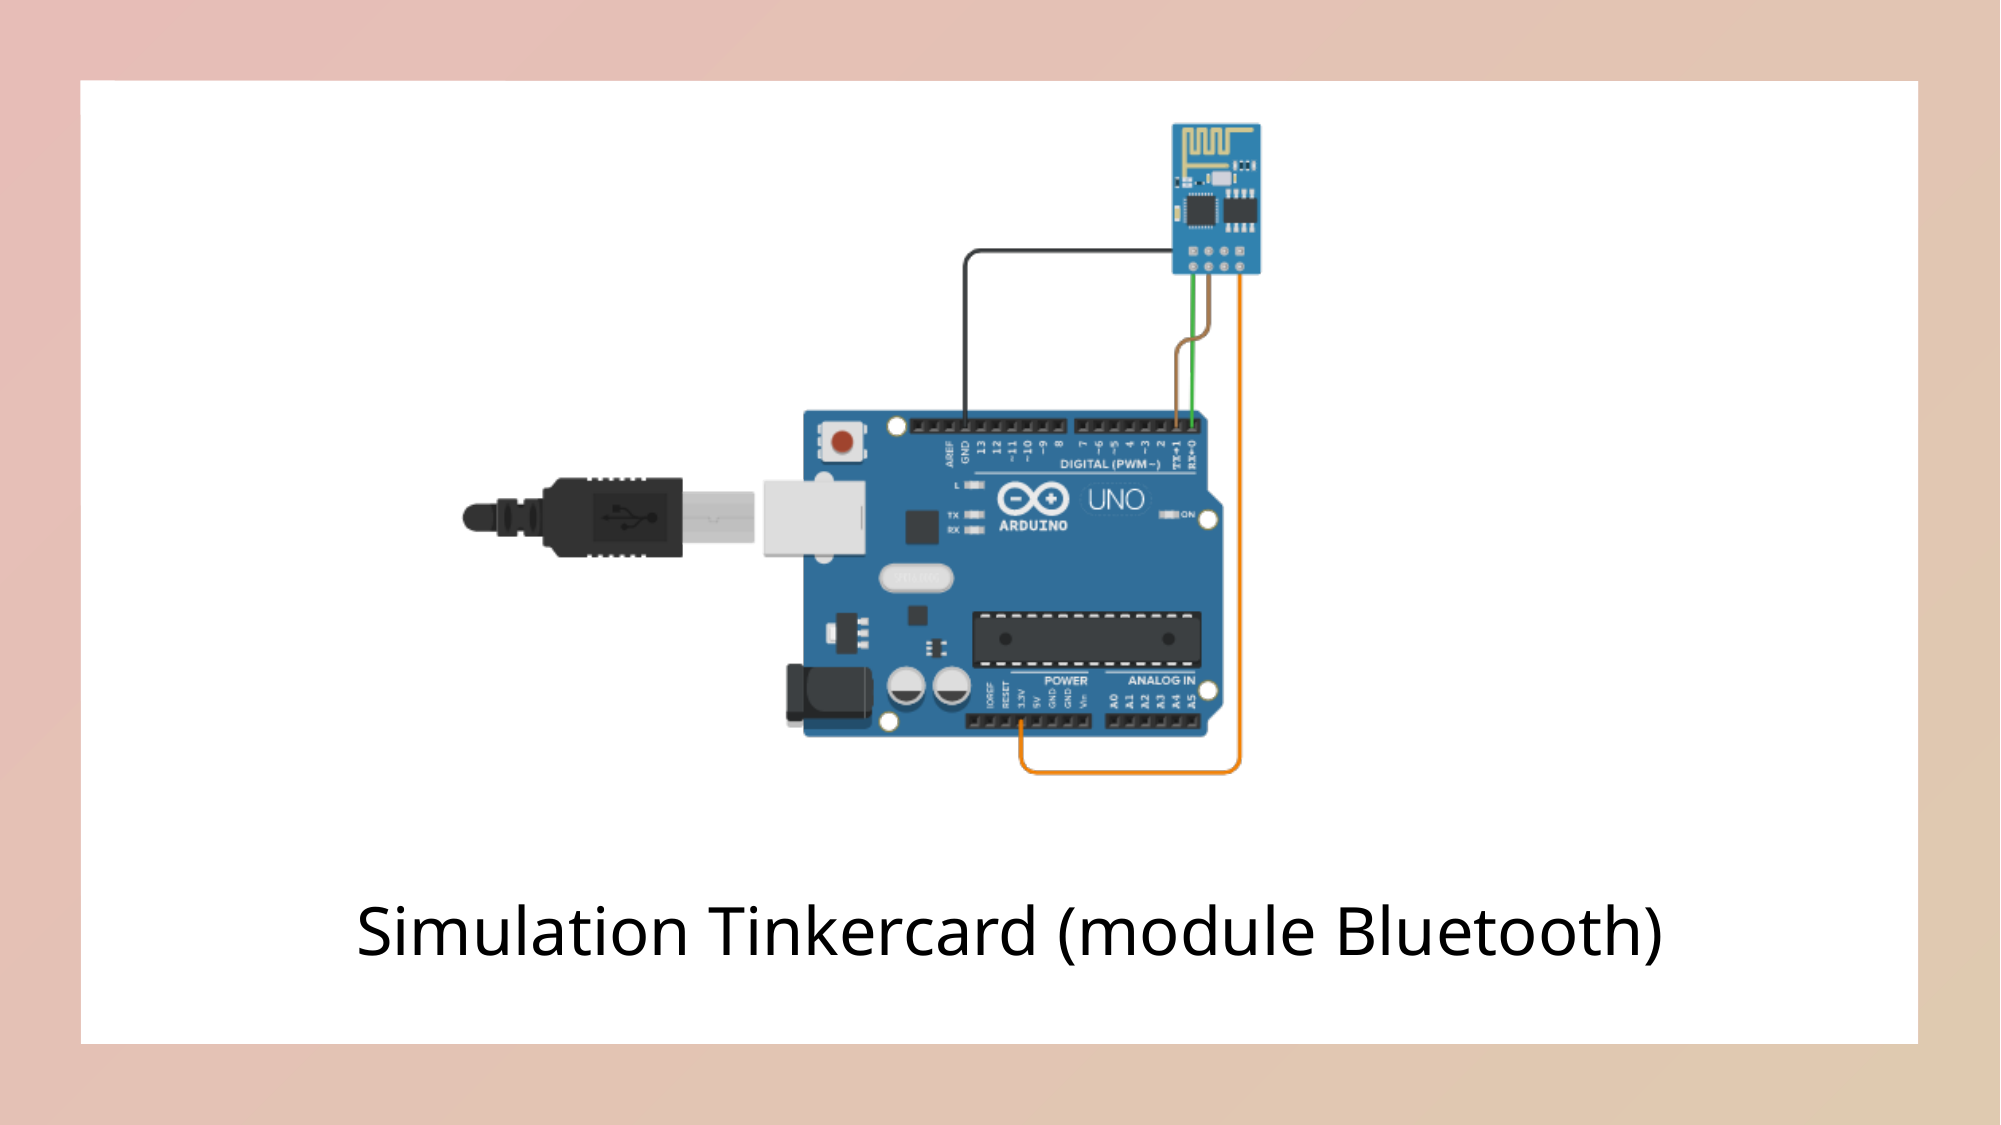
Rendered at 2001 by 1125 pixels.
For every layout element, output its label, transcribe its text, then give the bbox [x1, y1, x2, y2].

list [284, 87, 1439, 810]
title Simulation Tinkercard (module Bluetooth) [91, 873, 1931, 996]
